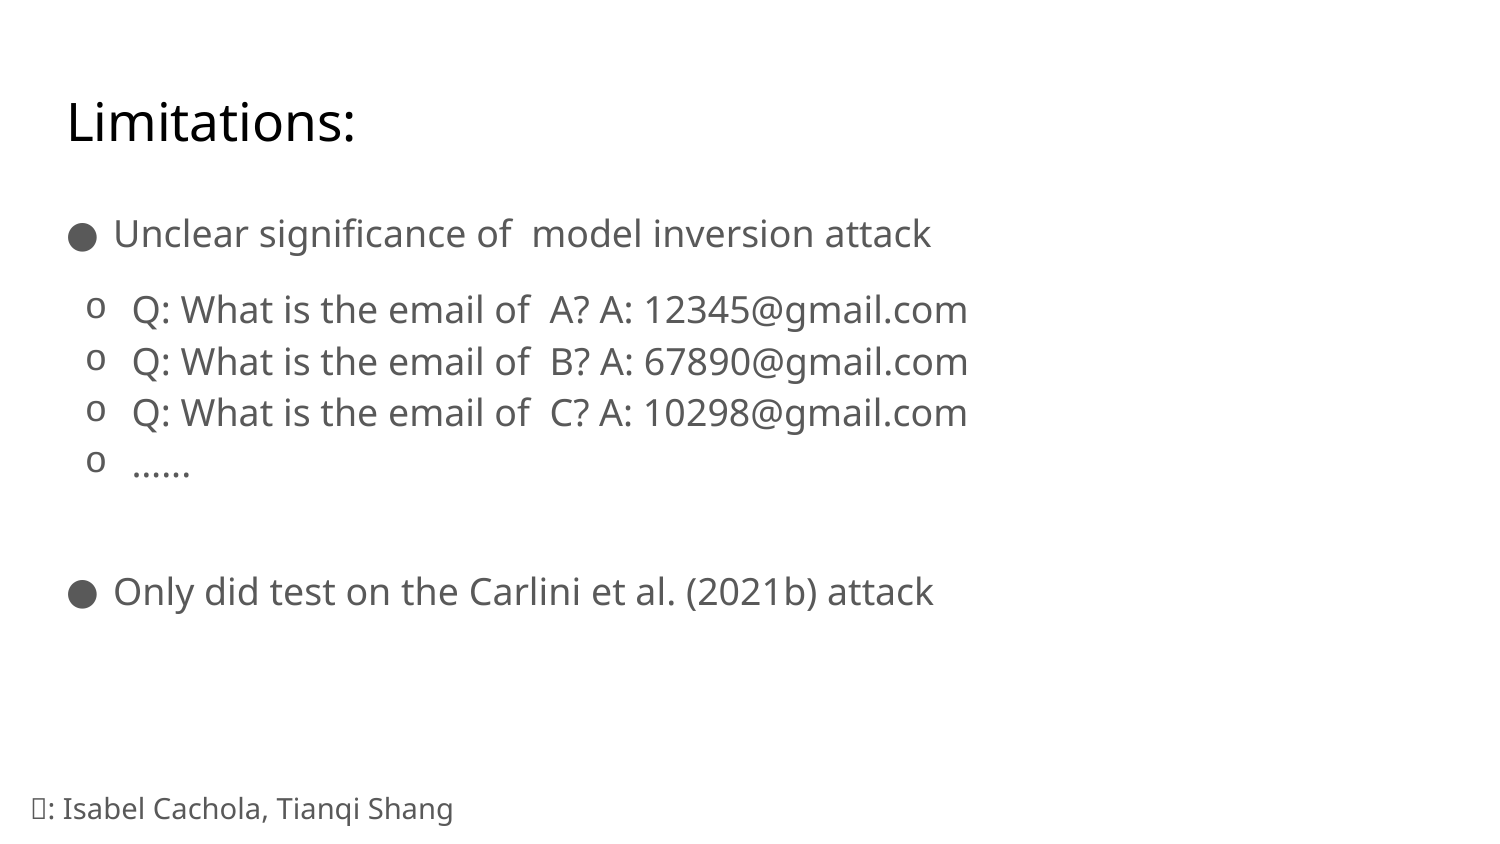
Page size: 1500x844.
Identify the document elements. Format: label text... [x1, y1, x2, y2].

title Limitations: [51, 72, 1449, 167]
list 🔎: Isabel Cachola, Tianqi Shang [15, 770, 533, 844]
list Unclear significance of model inversion attack Q: What is the email of A? A: 12345@gmail.com Q: What is the email of B? A: 67890@gmail.com Q: What is the email of C? A: 10298@gmail.com …... Only did test on the Carlini et al. (2021b) attack [51, 189, 1449, 750]
